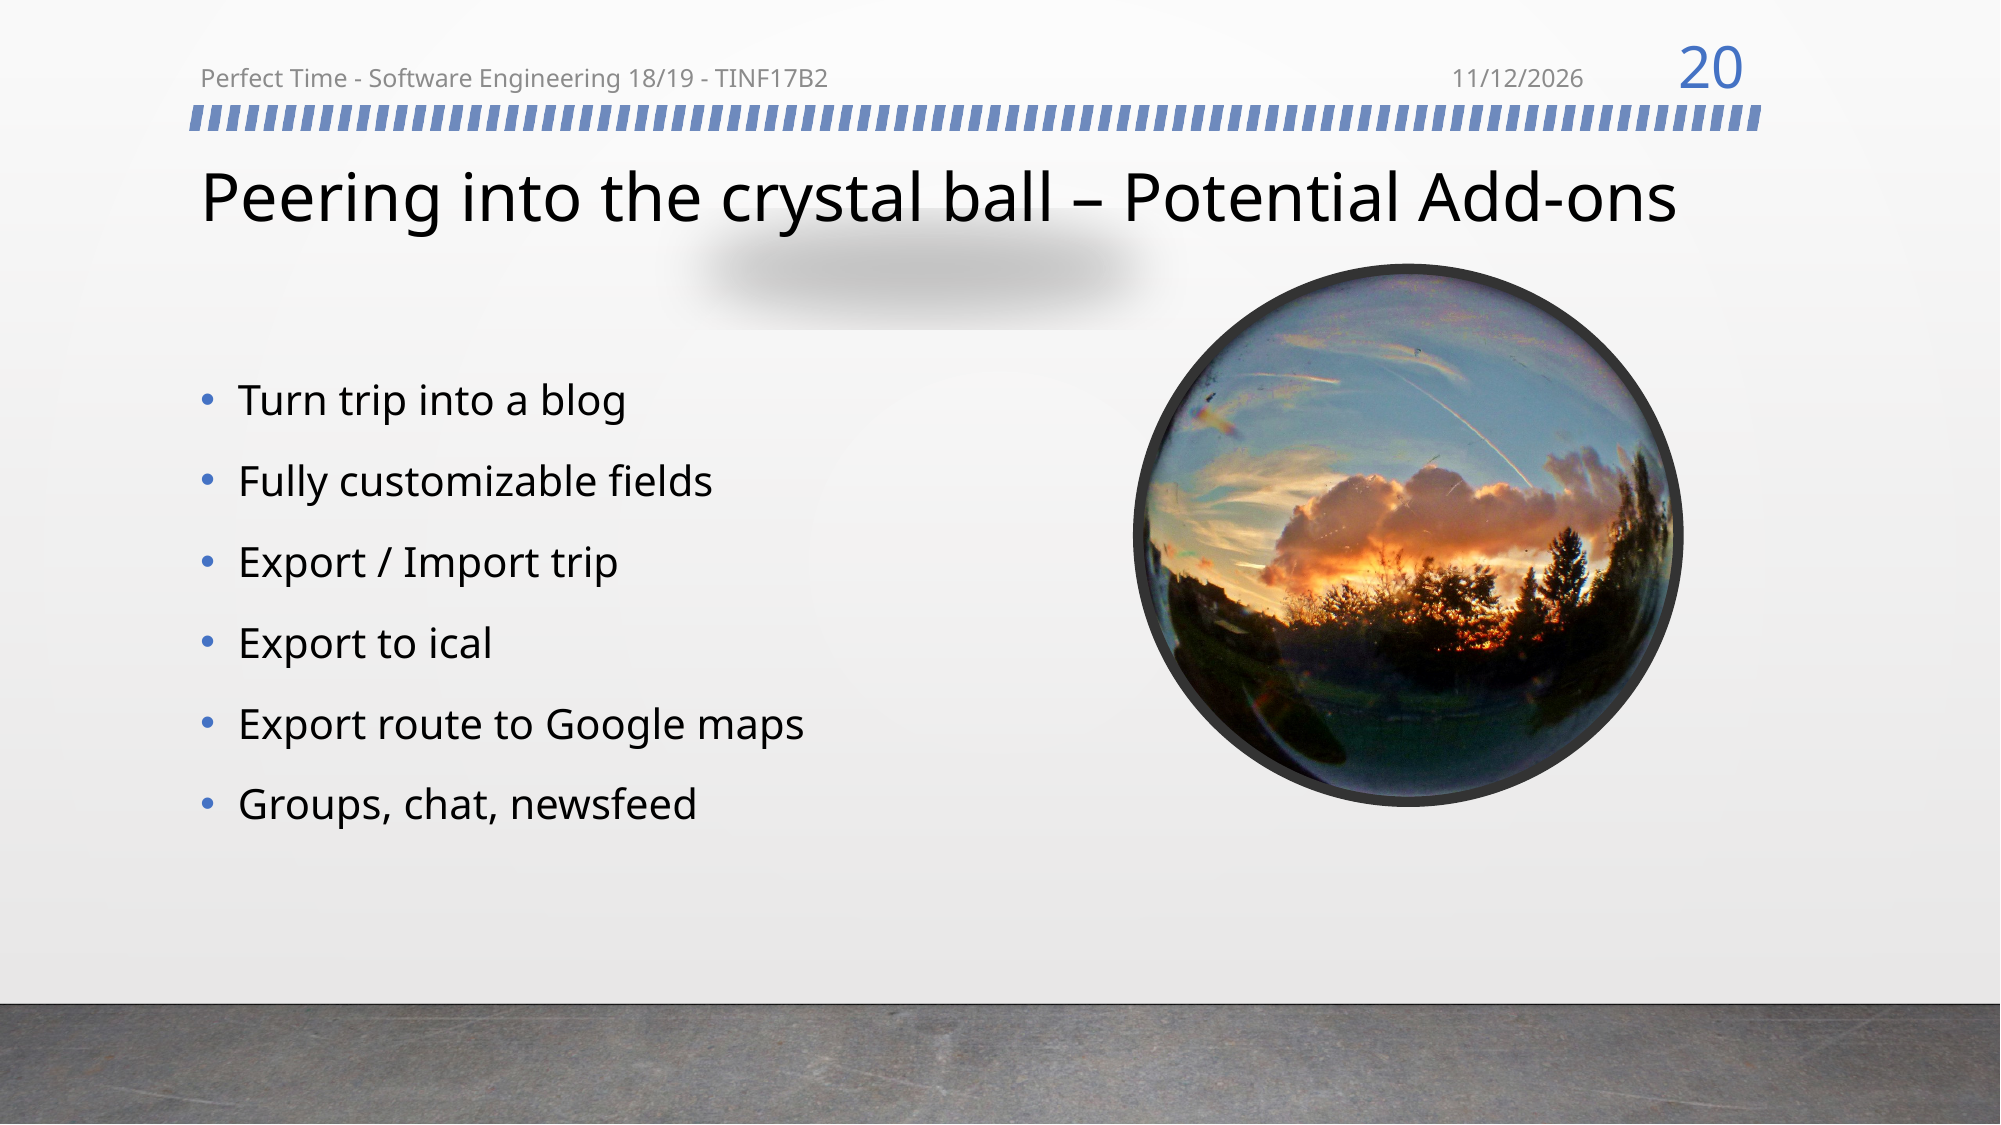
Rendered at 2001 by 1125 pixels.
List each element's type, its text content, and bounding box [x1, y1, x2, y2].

picture [0, 1004, 2000, 1124]
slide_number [1186, 54, 1600, 105]
list Turn trip into a blog Fully customizable fields Export / Import trip Export to ical Export route to Google maps Groups, chat, newsfeed [185, 356, 1761, 897]
title Peering into the crystal ball – Potential Add-ons [185, 156, 1761, 329]
picture [1137, 268, 1679, 802]
footer Perfect Time - Software Engineering 18/19 - TINF17B2 [185, 54, 1160, 105]
slide_number 20 [1626, 22, 1760, 106]
